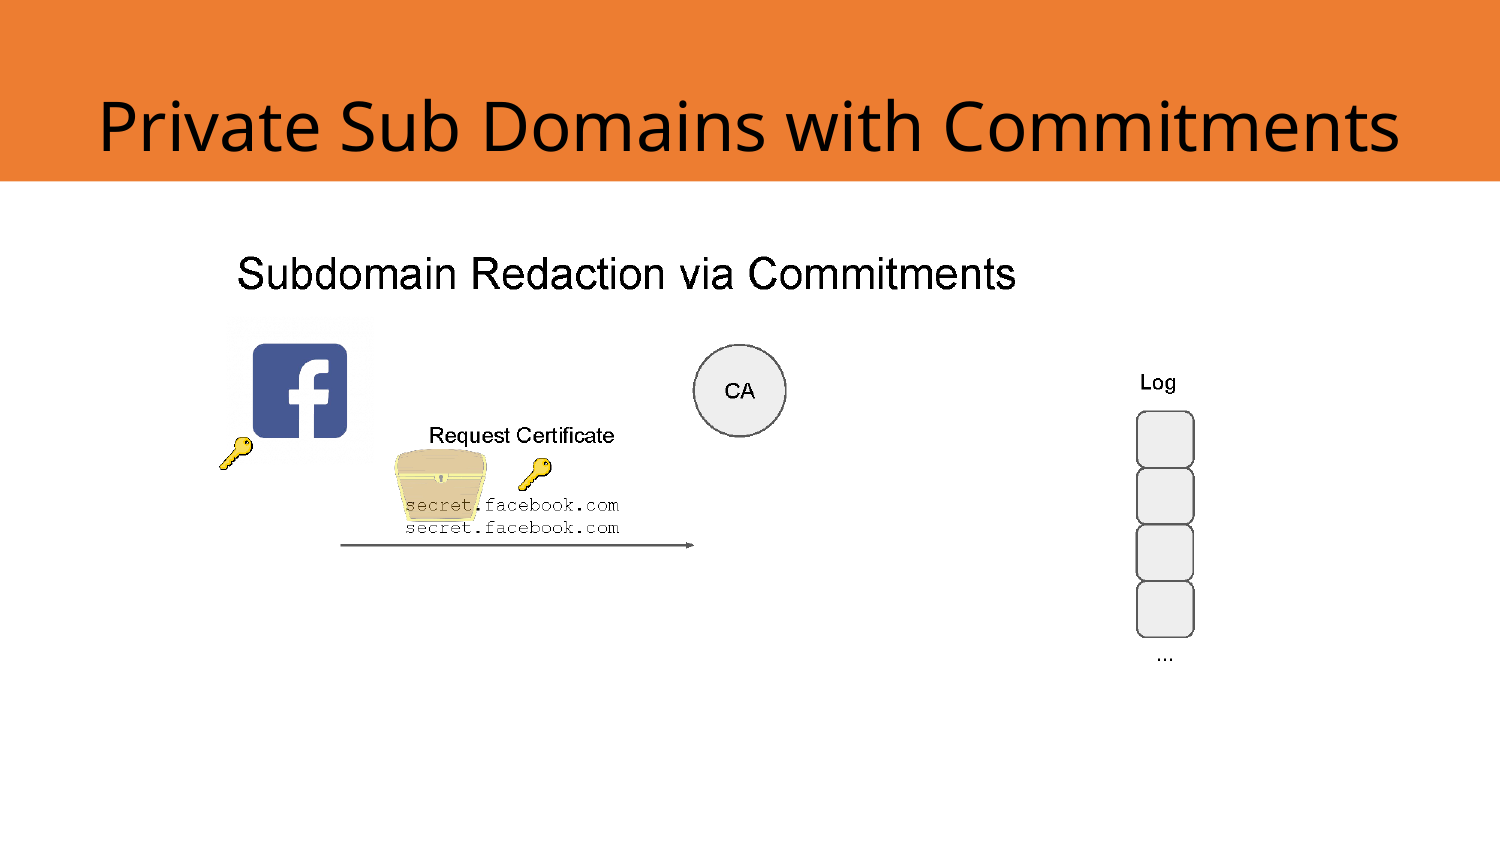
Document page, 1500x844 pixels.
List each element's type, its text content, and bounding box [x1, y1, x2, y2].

picture [187, 181, 1313, 815]
text_box Private Sub Domains with Commitments [0, 0, 1500, 182]
